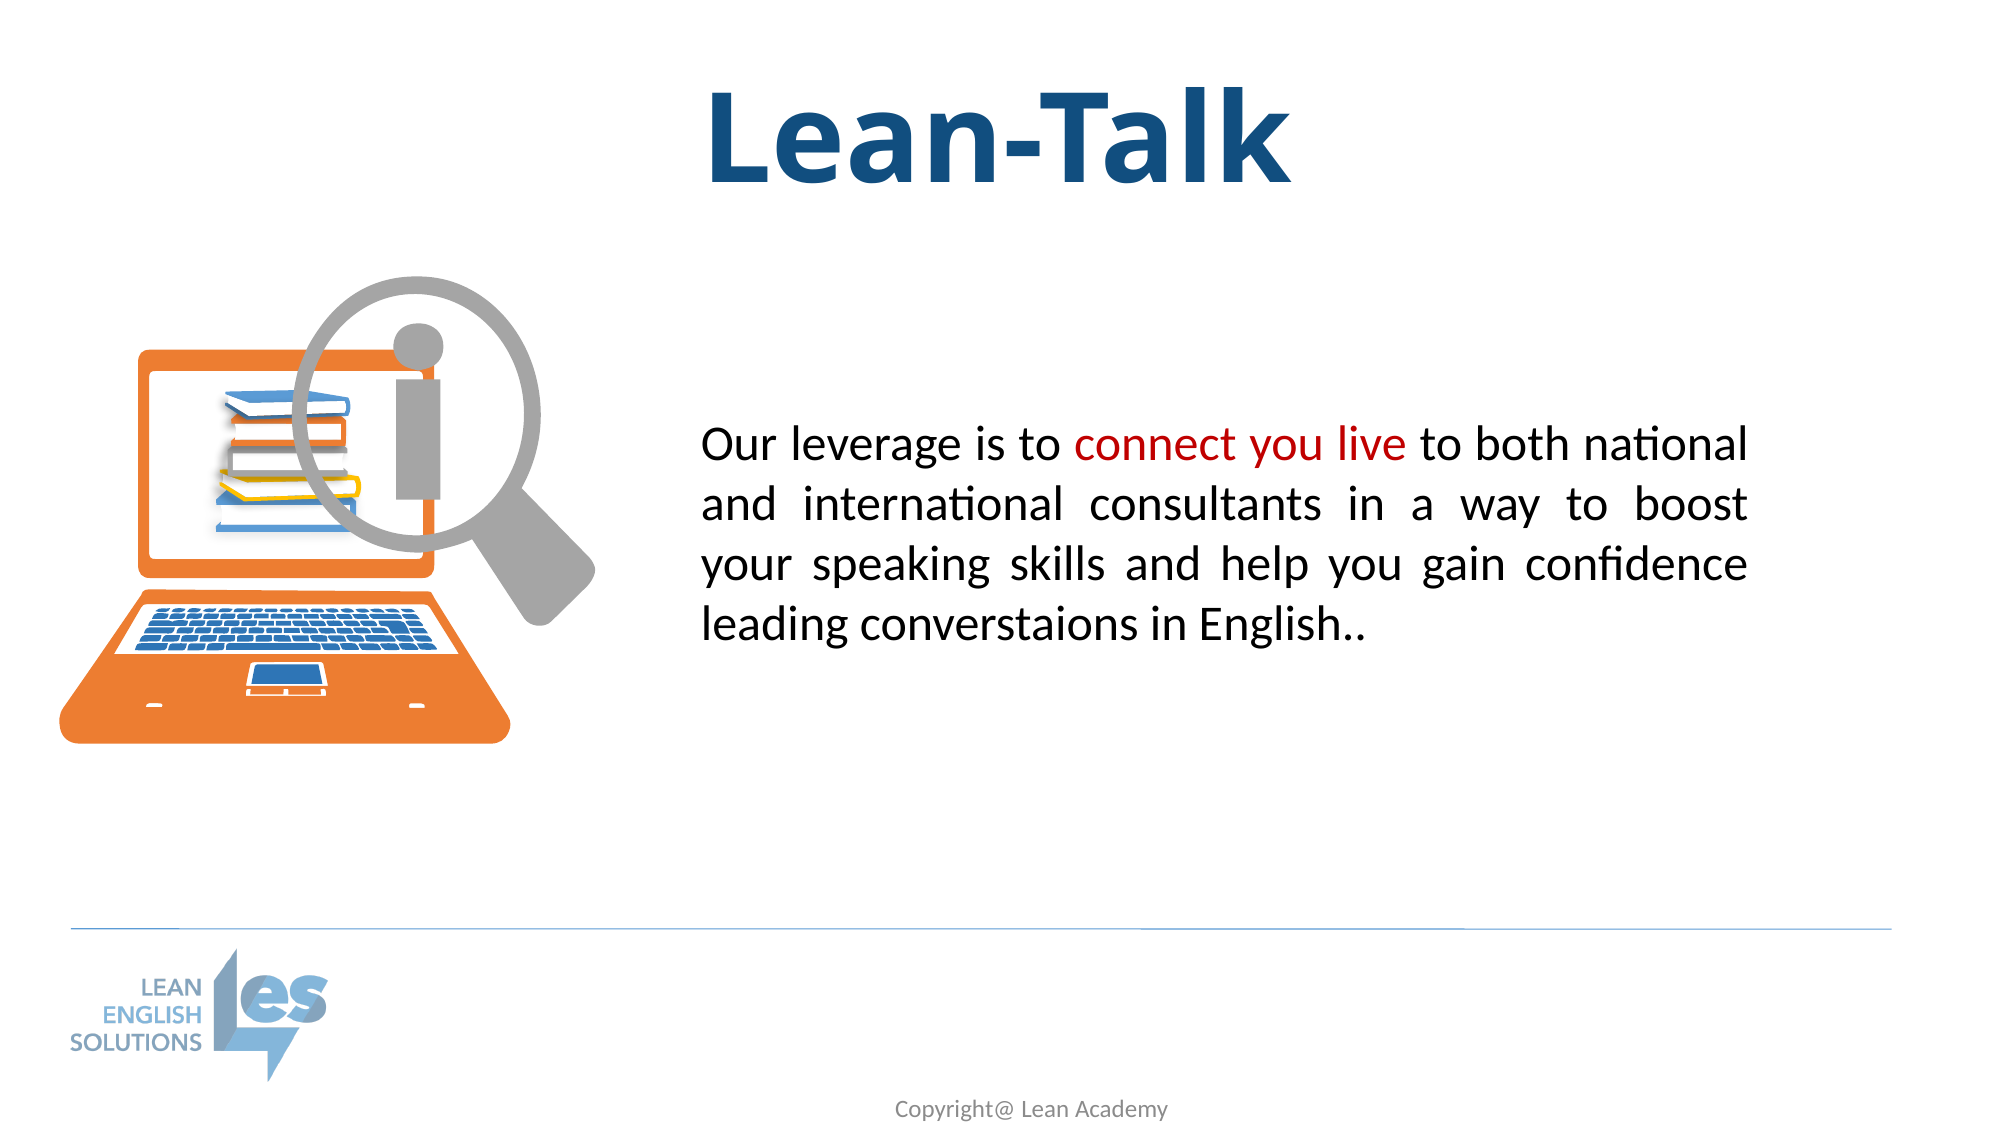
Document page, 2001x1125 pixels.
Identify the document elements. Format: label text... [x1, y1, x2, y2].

text_box Copyright@ Lean Academy [778, 1096, 1184, 1119]
text_box Lean-Talk [685, 34, 1434, 249]
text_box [59, 276, 595, 744]
picture [70, 948, 328, 1082]
text_box Our leverage is to connect you live to both national and international consultants in a way to boost your speaking skills and help you gain confidence leading converstaions in English.. [685, 403, 1764, 658]
